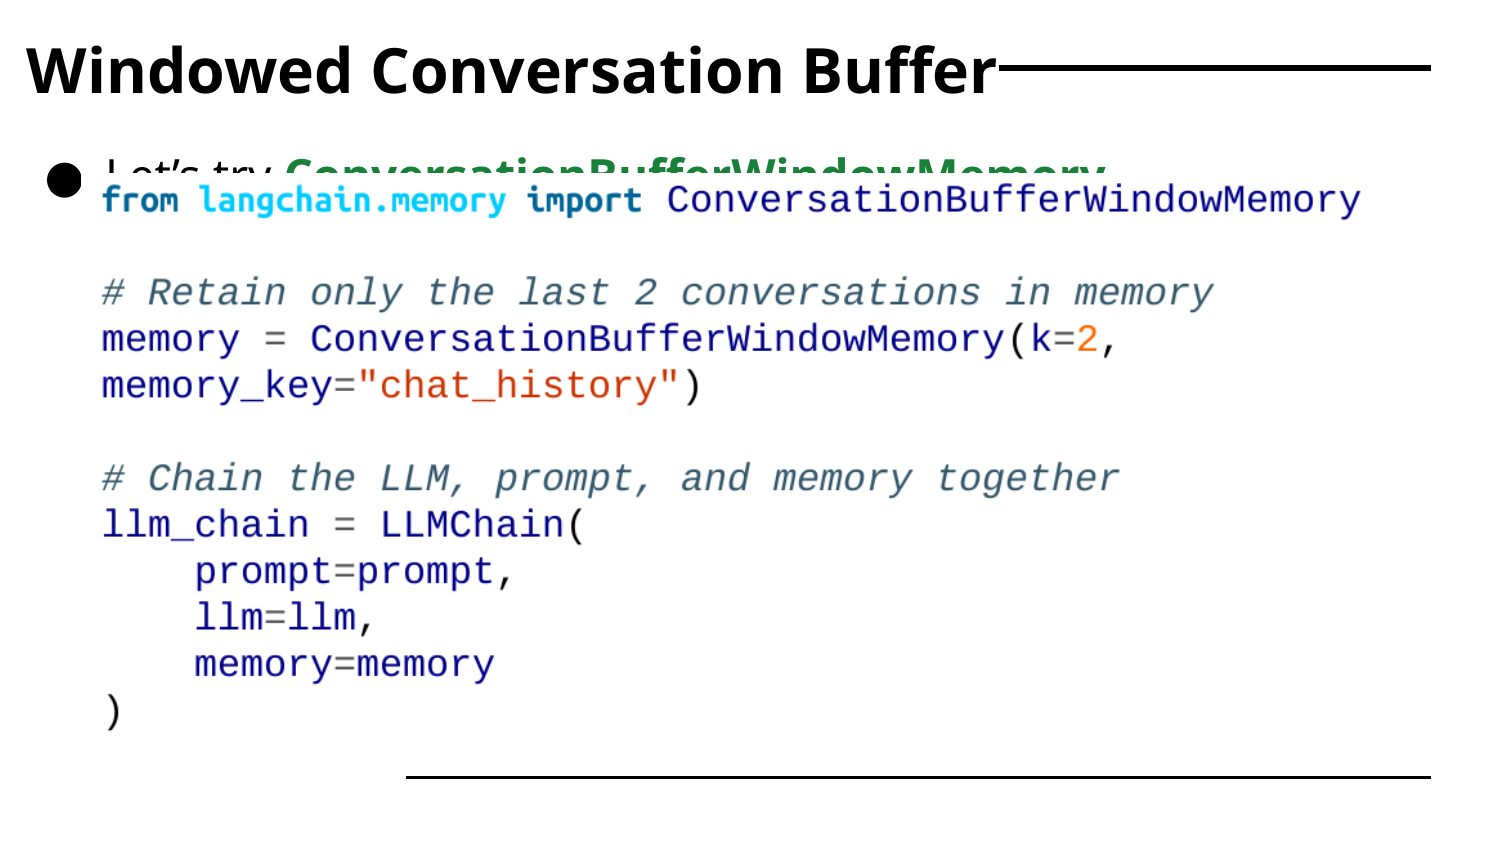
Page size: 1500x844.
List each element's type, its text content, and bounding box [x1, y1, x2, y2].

picture [80, 173, 1395, 738]
title Windowed Conversation Buffer [11, 16, 1500, 134]
text_box Let’s try ConversationBufferWindowMemory [15, 104, 1461, 771]
